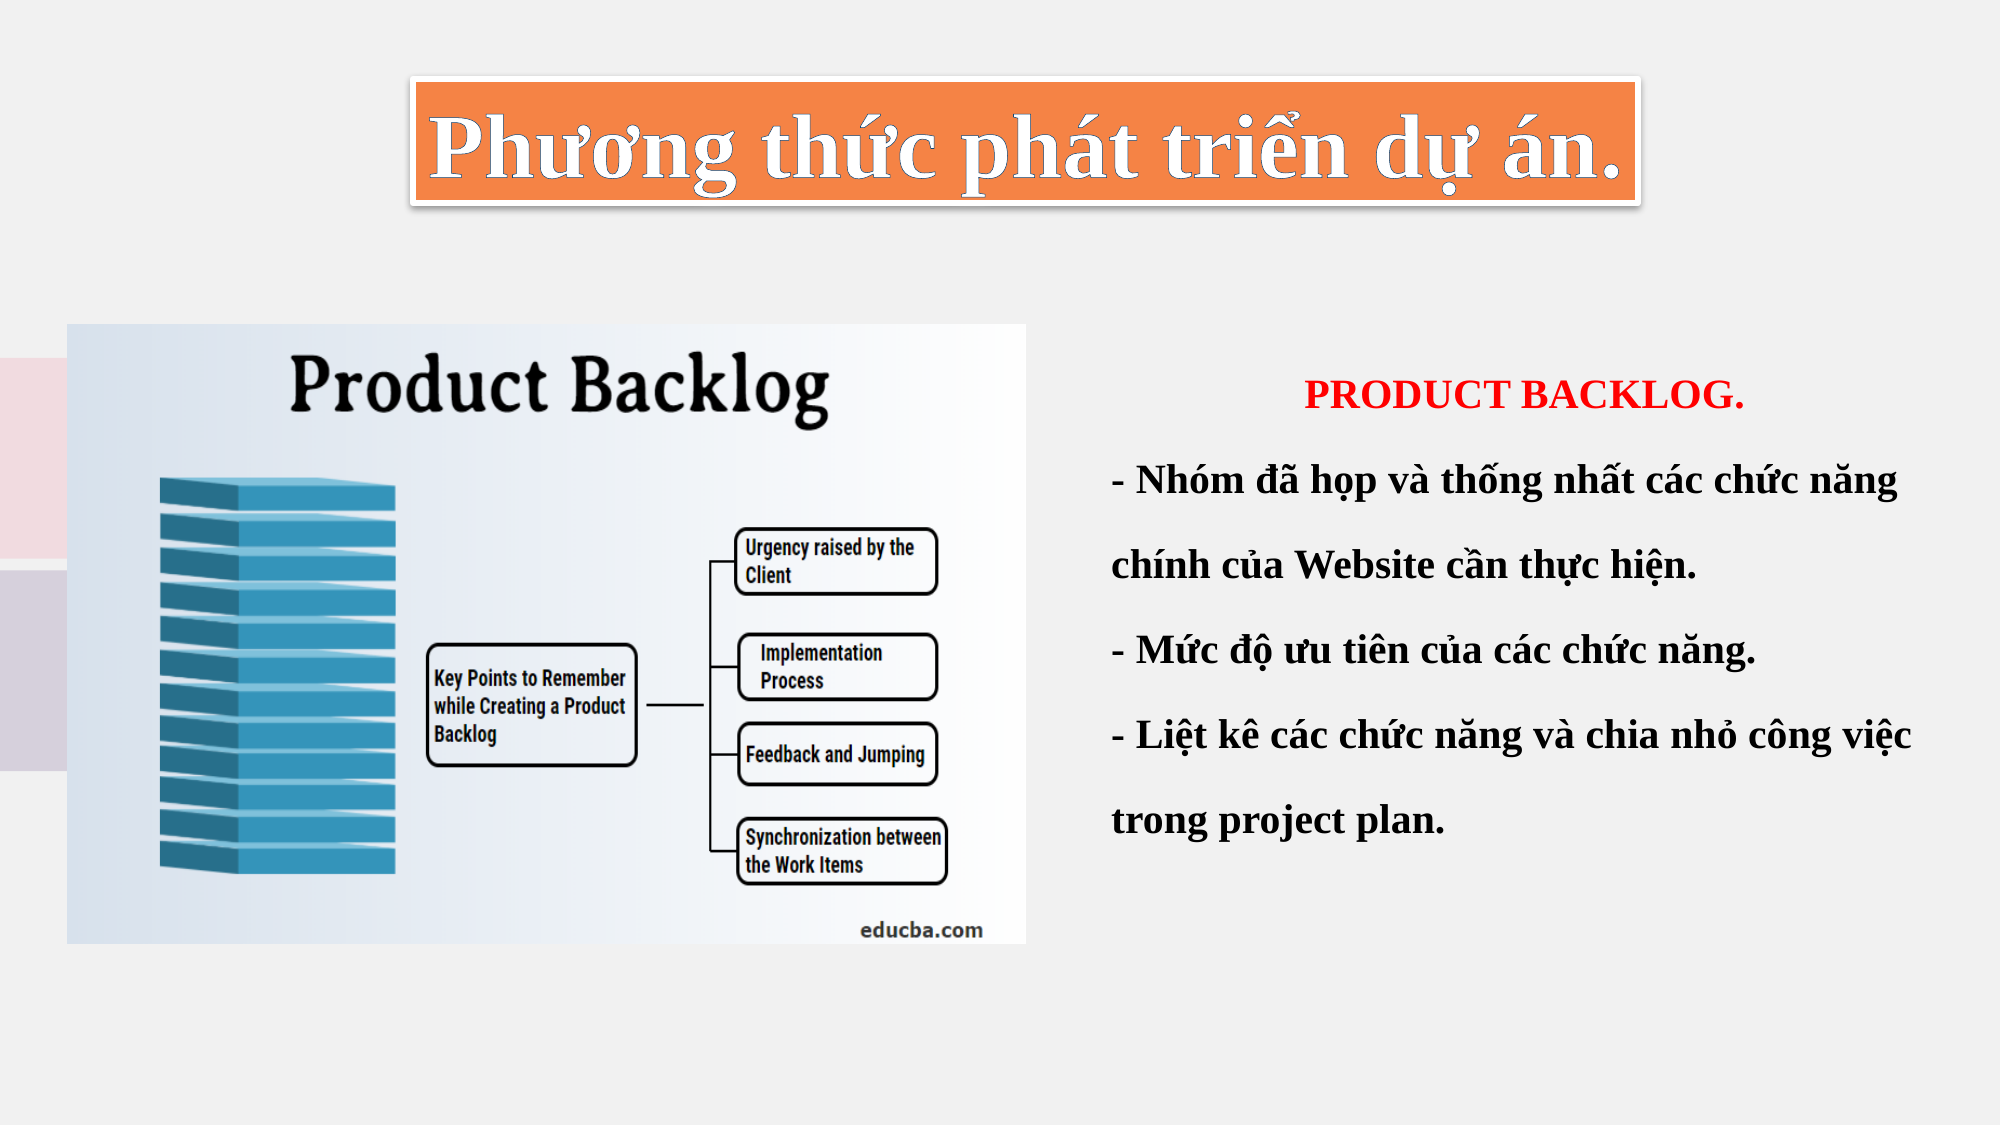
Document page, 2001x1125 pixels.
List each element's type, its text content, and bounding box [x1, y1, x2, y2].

picture [67, 318, 1026, 944]
text_box PRODUCT BACKLOG. - Nhóm đã họp và thống nhất các chức năng chính của Website cần thực hiện. - Mức độ ưu tiên của các chức năng. - Liệt kê các chức năng và chia nhỏ công việc trong project plan. [1096, 324, 1953, 850]
text_box Phương thức phát triển dự án. [410, 76, 1641, 206]
